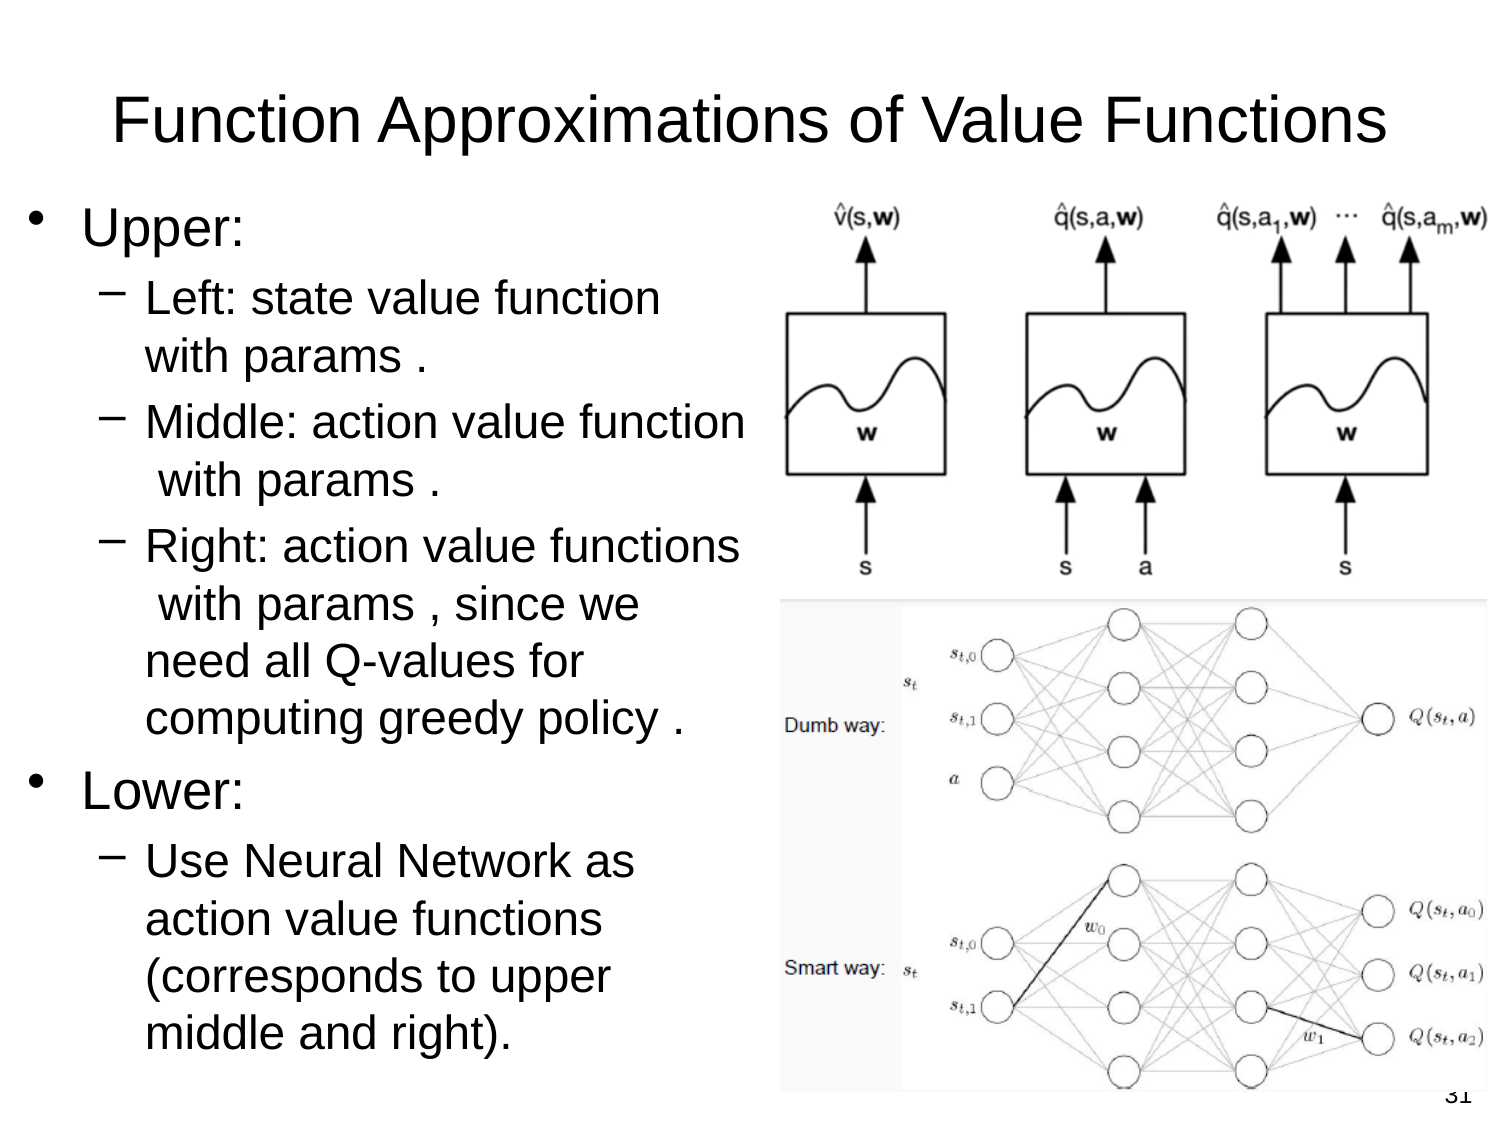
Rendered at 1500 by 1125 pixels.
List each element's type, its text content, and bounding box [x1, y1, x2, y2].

picture [780, 598, 1487, 1092]
picture [780, 199, 1488, 577]
title Function Approximations of Value Functions [74, 44, 1426, 188]
slide_number 31 [1137, 1099, 1488, 1112]
